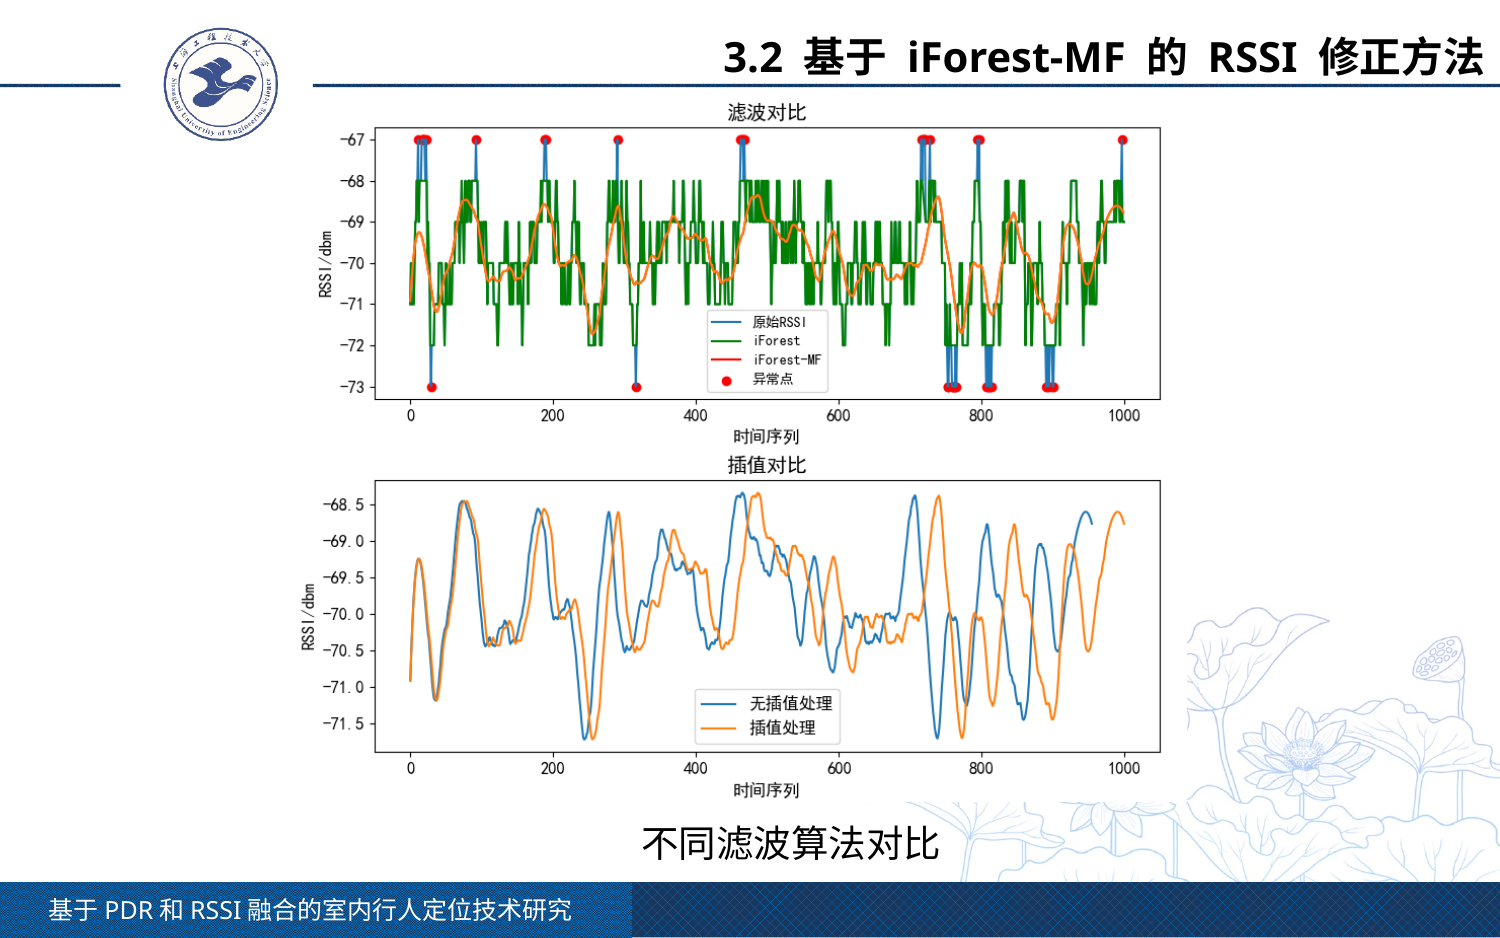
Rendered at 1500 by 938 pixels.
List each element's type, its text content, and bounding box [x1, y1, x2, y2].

picture [0, 0, 1500, 938]
text_box 不同滤波算法对比 [626, 810, 963, 873]
text_box 3.2 基于 iForest-MF 的 RSSI 修正方法 [620, 23, 1500, 89]
